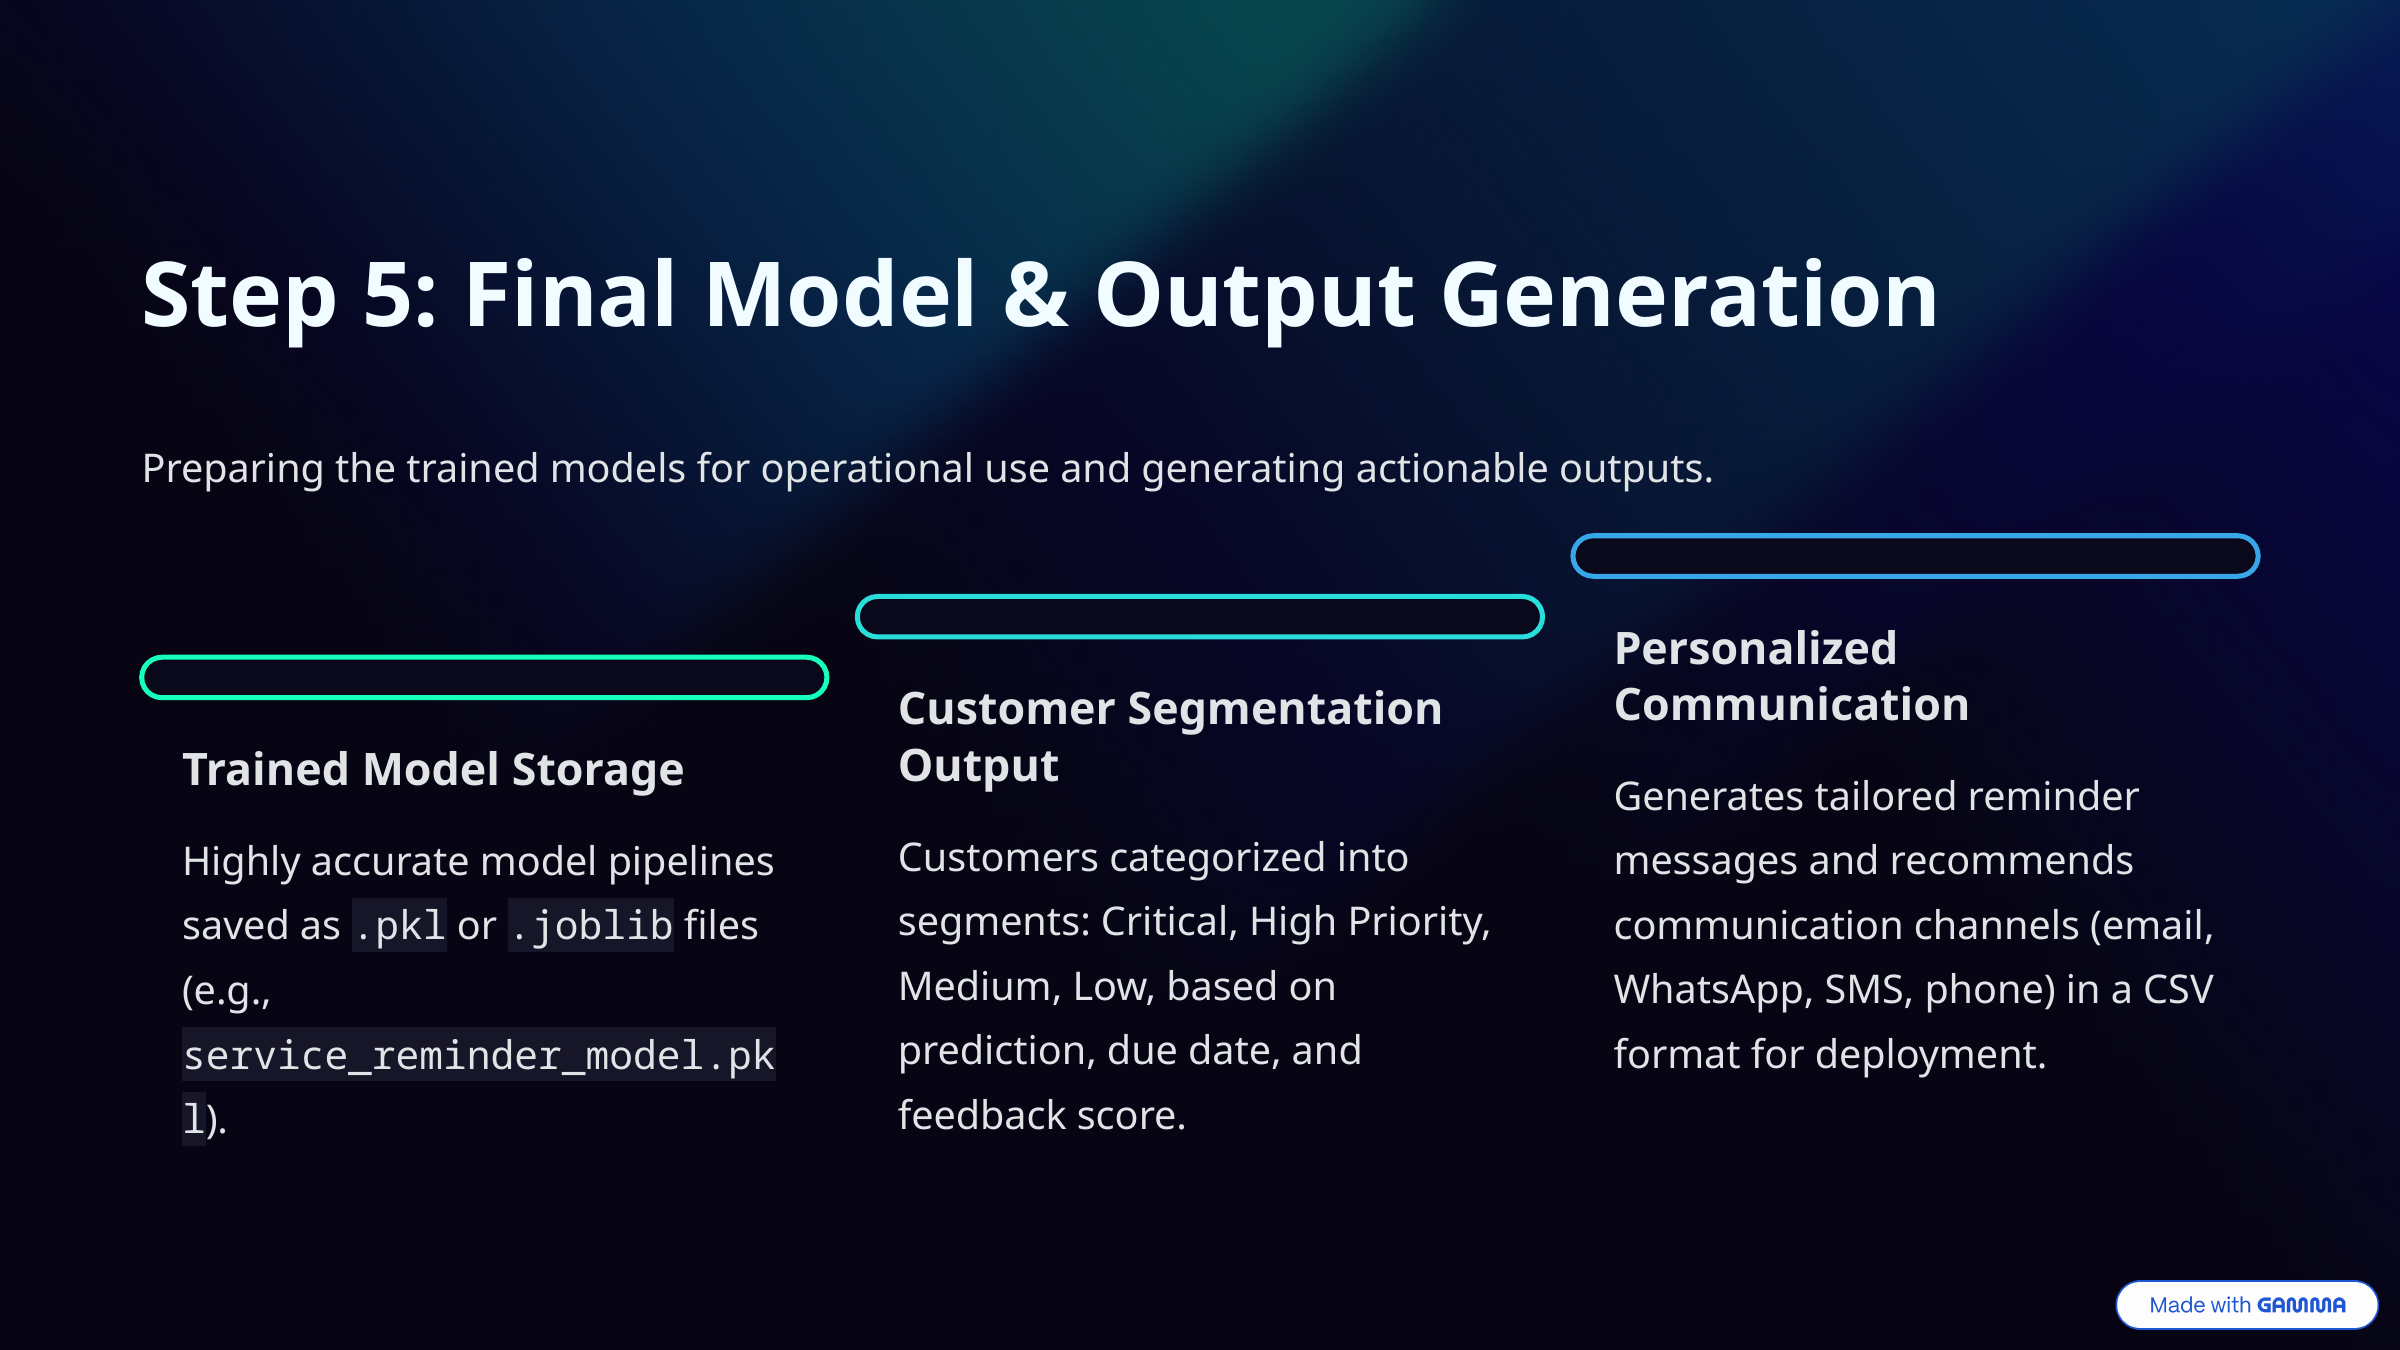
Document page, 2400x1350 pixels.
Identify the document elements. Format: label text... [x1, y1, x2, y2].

text_box Highly accurate model pipelines saved as .pkl or .joblib files (e.g., service_reminder_model.pkl). [182, 818, 787, 1014]
text_box [857, 596, 1543, 637]
text_box [141, 657, 827, 698]
text_box Customers categorized into segments: Critical, High Priority, Medium, Low, based on prediction, due date, and feedback score. [897, 814, 1503, 1074]
text_box Step 5: Final Model & Output Generation [141, 231, 1813, 345]
text_box Preparing the trained models for operational use and generating actionable outputs. [141, 425, 2259, 491]
text_box Customer Segmentation Output [897, 677, 1503, 790]
text_box [1572, 535, 2259, 577]
picture [2106, 1271, 2389, 1339]
text_box Trained Model Storage [182, 738, 661, 795]
text_box Personalized Communication [1613, 616, 2218, 730]
text_box Generates tailored reminder messages and recommends communication channels (email, WhatsApp, SMS, phone) in a CSV format for deployment. [1613, 753, 2218, 1078]
